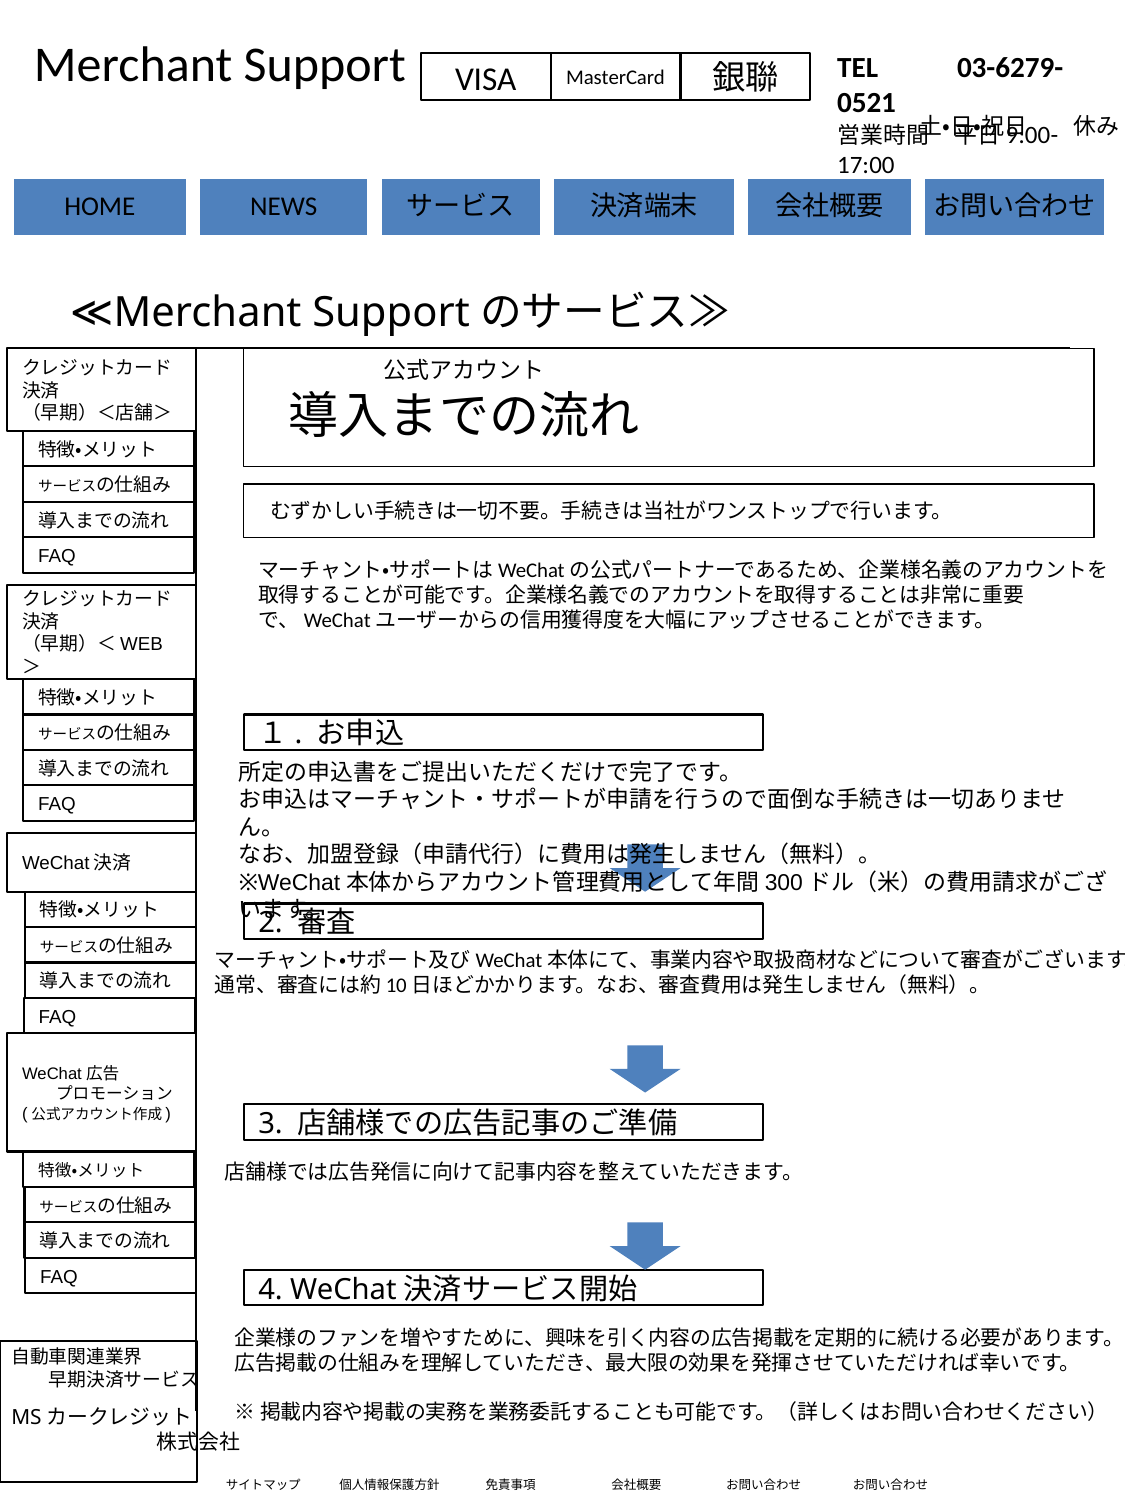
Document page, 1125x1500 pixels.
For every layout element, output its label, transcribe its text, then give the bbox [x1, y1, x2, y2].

text_box 特徴・メリット [23, 890, 148, 925]
text_box 導入までの流れ [23, 960, 191, 996]
text_box FAQ [21, 535, 191, 575]
text_box FAQ [23, 1256, 191, 1295]
text_box 2. 審査 [241, 930, 765, 938]
text_box マーチャント・サポート及びWeChat本体にて、事業内容や取扱商材などについて審査がございます。 通常、審査には約10日ほどかかります。なお、審査費用は発生しません（無料）。 [201, 938, 1125, 1004]
text_box サービスの仕組み [21, 464, 191, 500]
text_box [420, 41, 1125, 153]
text_box 所定の申込書をご提出いただくだけで完了です。 お申込はマーチャント・サポートが申請を行うので面倒な手続きは一切ありません。 なお、加盟登録（申請代行）に費用は発生しません（無料）。 ※WeChat本体からアカウント管理費用として年間300ドル（米）の費用請求がございます。 [201, 749, 1125, 930]
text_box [11, 170, 1107, 243]
text_box WeChat広告 プロモーション (公式アカウント作成) [5, 1031, 191, 1154]
text_box マーチャント・サポートはWeChatの公式パートナーであるため、企業様名義のアカウントを取得することが可能です。企業様名義でのアカウントを取得することは非常に重要で、WeChatユーザーからの信用獲得度を大幅にアップさせることができます。 [243, 549, 1125, 639]
text_box [241, 346, 1096, 468]
text_box Merchant Support [19, 24, 480, 100]
text_box 特徴・メリット [21, 429, 191, 464]
text_box 特徴・メリット [21, 1149, 191, 1189]
text_box 導入までの流れ [22, 1220, 191, 1260]
text_box クレジットカード決済 （早期）＜店舗＞ [5, 346, 198, 433]
text_box [607, 1220, 683, 1272]
text_box 導入までの流れ [21, 748, 191, 783]
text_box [0, 1464, 1125, 1500]
text_box 特徴・メリット [21, 677, 191, 712]
text_box FAQ [21, 783, 148, 823]
text_box 企業様のファンを増やすために、興味を引く内容の広告掲載を定期的に続ける必要があります。 広告掲載の仕組みを理解していただき、最大限の効果を発揮させていただければ幸いです。 ※掲載内容や掲載の実務を業務委託することも可能です。（詳しくはお問い合わせください） [219, 1316, 1125, 1432]
text_box サービスの仕組み [22, 1185, 191, 1220]
text_box クレジットカード決済 （早期）＜WEB＞ [5, 582, 191, 681]
text_box 導入までの流れ [21, 500, 191, 535]
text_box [0, 1337, 374, 1483]
text_box サービスの仕組み [23, 925, 191, 960]
text_box 4. WeChat決済サービス開始 [241, 1268, 765, 1307]
text_box ≪Merchant Supportのサービス≫ [55, 277, 746, 343]
text_box 3. 店舗様での広告記事のご準備 [241, 1102, 765, 1142]
text_box FAQ [22, 996, 191, 1035]
text_box WeChat決済 [5, 831, 148, 894]
text_box 所定の申込書をご提出いただくだけで完了です。 お申込はマーチャント・サポートが申請を行うので面倒な手続きは一切ありません。 なお、加盟登録（申請代行）に費用は発生しません（無料）。 ※WeChat本体からアカウント管理費用として年間300ドル（米）の費用請求がございます。 [148, 749, 191, 930]
text_box [241, 482, 1096, 539]
text_box １. お申込 [241, 712, 765, 749]
text_box 公式アカウント 導入までの流れ [243, 357, 685, 451]
text_box むずかしい手続きは一切不要。手続きは当社がワンストップで行います。 [255, 490, 1047, 530]
text_box [607, 1043, 683, 1095]
text_box 店舗様では広告発信に向けて記事内容を整えていただきます。 [210, 1151, 818, 1217]
text_box サービスの仕組み [21, 712, 191, 748]
